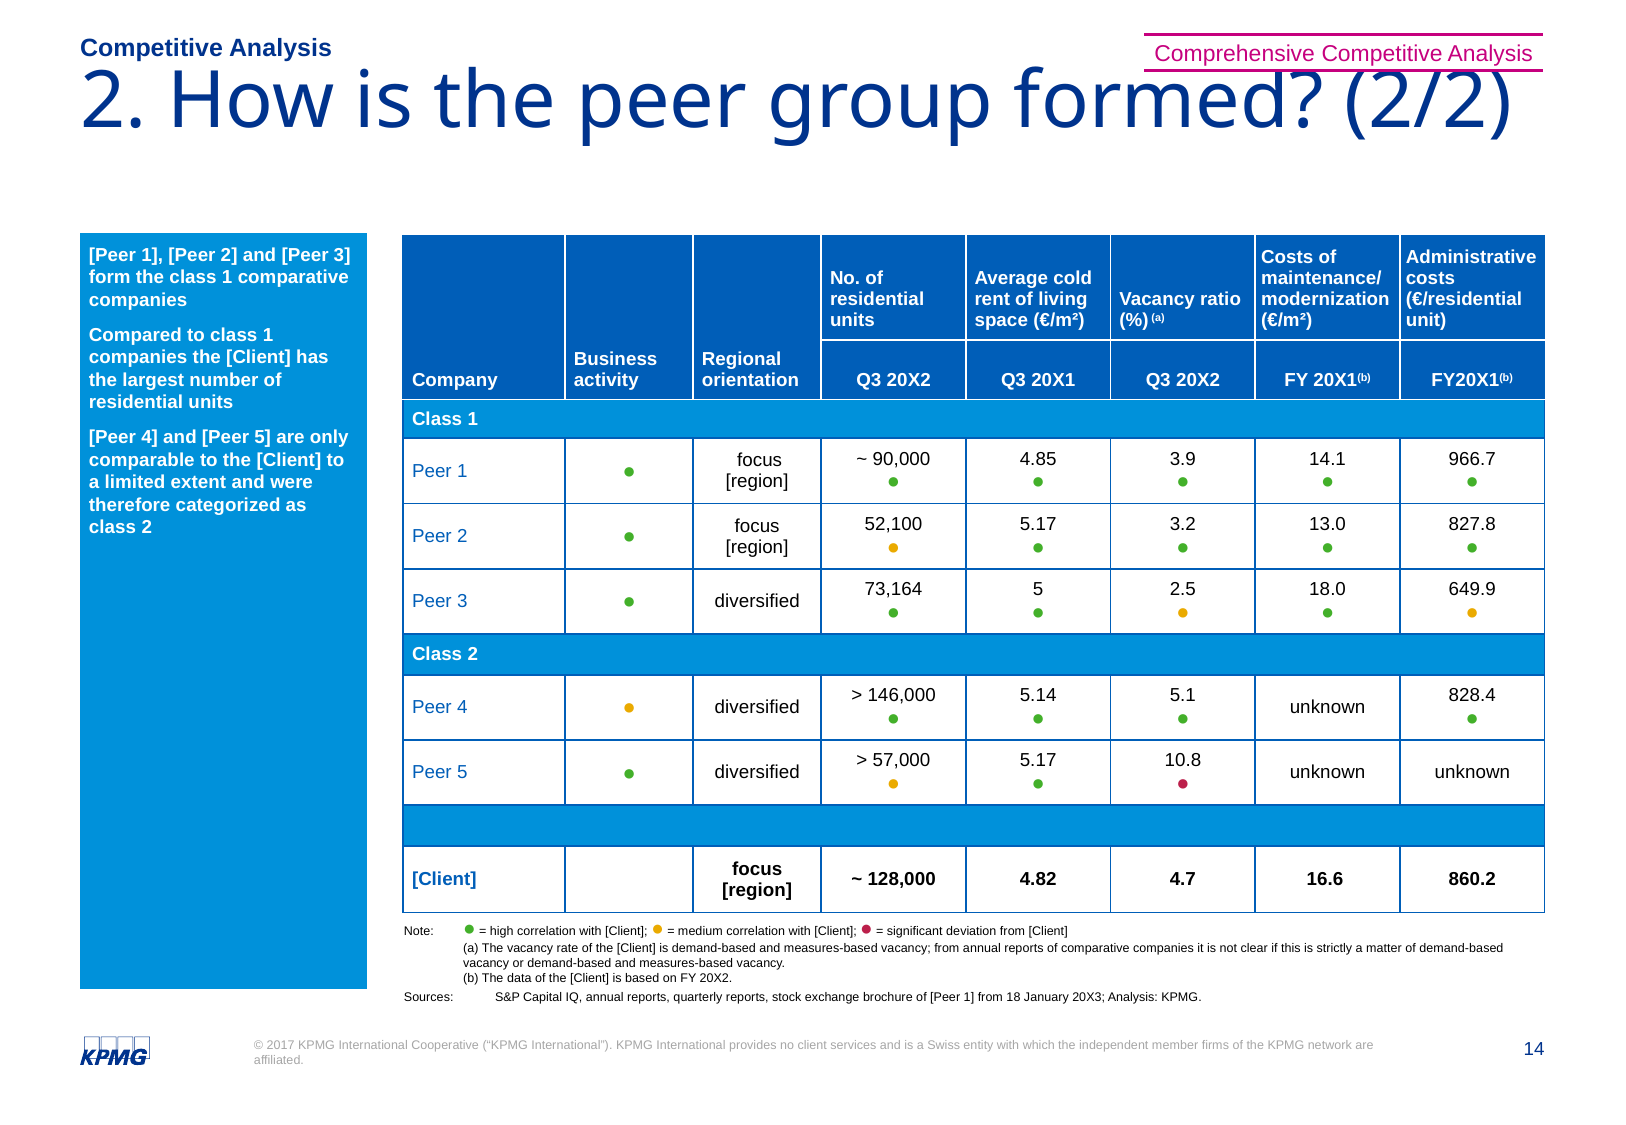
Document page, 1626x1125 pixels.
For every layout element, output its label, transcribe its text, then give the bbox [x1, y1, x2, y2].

table_header Average cold rent of living space (€/m²) [967, 237, 1110, 339]
table_cell ● [566, 741, 692, 804]
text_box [1144, 34, 1544, 71]
table_cell Peer 2 [404, 504, 564, 568]
table_cell Peer 4 [404, 676, 564, 739]
table_cell 5 ● [967, 570, 1110, 633]
title 2. How is the peer group formed? (2/2) [80, 74, 1544, 193]
table_header No. of residential units [822, 237, 965, 339]
table_header Vacancy ratio (%) (a) [1111, 237, 1254, 339]
table_cell [566, 847, 692, 912]
table_cell diversified [694, 676, 820, 739]
table_cell 860.2 [1401, 847, 1544, 912]
table_cell Peer 5 [404, 741, 564, 804]
table_cell 3.2 ● [1111, 504, 1254, 568]
table_cell Q3 20X1 [967, 341, 1110, 399]
table_cell 10.8 ● [1111, 741, 1254, 804]
list Competitive Analysis [80, 33, 1144, 62]
table_cell 18.0 ● [1256, 570, 1399, 633]
list [Peer 1], [Peer 2] and [Peer 3] form the class 1 comparative companies Compared to class 1 companies the [Client] has the largest number of residential units [Peer 4] and [Peer 5] are only comparable to the [Client] to a limited extent and were therefore categorized as class 2 [80, 233, 367, 989]
table_cell ● [566, 439, 692, 503]
table_header Regional orientation [694, 237, 820, 399]
table_header Company [404, 237, 564, 399]
table_cell FY 20X1(b) [1256, 341, 1399, 399]
table_cell Q3 20X2 [822, 341, 965, 399]
table_cell diversified [694, 570, 820, 633]
table_cell ~ 128,000 [822, 847, 965, 912]
table_cell > 57,000 ● [822, 741, 965, 804]
table_cell FY20X1(b) [1401, 341, 1544, 399]
table_cell 5.1 ● [1111, 676, 1254, 739]
table_header Administrative costs (€/residential unit) [1401, 237, 1544, 339]
table_cell 649.9 ● [1401, 570, 1544, 633]
table_cell [404, 806, 1544, 845]
table_cell Class 2 [404, 635, 1544, 674]
table_cell focus [region] [694, 504, 820, 568]
table_cell 5.17 ● [967, 504, 1110, 568]
table_header Business activity [566, 237, 692, 399]
table_cell ● [566, 504, 692, 568]
table_cell Peer 3 [404, 570, 564, 633]
text_box Note: ● = high correlation with [Client]; ● = medium correlation with [Client]; ● = significant deviation from [Client] (a) The vacancy rate of the [Client] is demand-based and measures-based vacancy; from annual reports of comparative companies it is not clear if this is strictly a matter of demand-based vacancy or demand-based and measures-based vacancy. (b) The data of the [Client] is based on FY 20X2. Sources: S&P Capital IQ, annual reports, quarterly reports, stock exchange brochure of [Peer 1] from 18 January 20X3; Analysis: KPMG. [403, 914, 1545, 1024]
table_cell > 146,000 ● [822, 676, 965, 739]
table_header Costs of maintenance/modernization (€/m²) [1256, 237, 1399, 339]
table_cell 828.4 ● [1401, 676, 1544, 739]
table_cell focus [region] [694, 439, 820, 503]
table_cell 73,164 ● [822, 570, 965, 633]
table_cell 4.85 ● [967, 439, 1110, 503]
table_cell diversified [694, 741, 820, 804]
table_cell 4.82 [967, 847, 1110, 912]
table_cell 52,100 ● [822, 504, 965, 568]
table_cell 14.1 ● [1256, 439, 1399, 503]
table_cell ● [566, 570, 692, 633]
table_cell unknown [1256, 741, 1399, 804]
table_cell [Client] [404, 847, 564, 912]
table_cell unknown [1256, 676, 1399, 739]
table_cell ● [566, 676, 692, 739]
table_cell 13.0 ● [1256, 504, 1399, 568]
table_cell 3.9 ● [1111, 439, 1254, 503]
table_cell Q3 20X2 [1111, 341, 1254, 399]
table_cell unknown [1401, 741, 1544, 804]
table_cell 5.17 ● [967, 741, 1110, 804]
table_cell 827.8 ● [1401, 504, 1544, 568]
table_cell Class 1 [404, 400, 1544, 437]
table_cell 2.5 ● [1111, 570, 1254, 633]
table_cell 966.7 ● [1401, 439, 1544, 503]
table_cell 5.14 ● [967, 676, 1110, 739]
table_cell 4.7 [1111, 847, 1254, 912]
table_cell focus [region] [694, 847, 820, 912]
table_cell Peer 1 [404, 439, 564, 503]
table_cell 16.6 [1256, 847, 1399, 912]
table_cell ~ 90,000 ● [822, 439, 965, 503]
